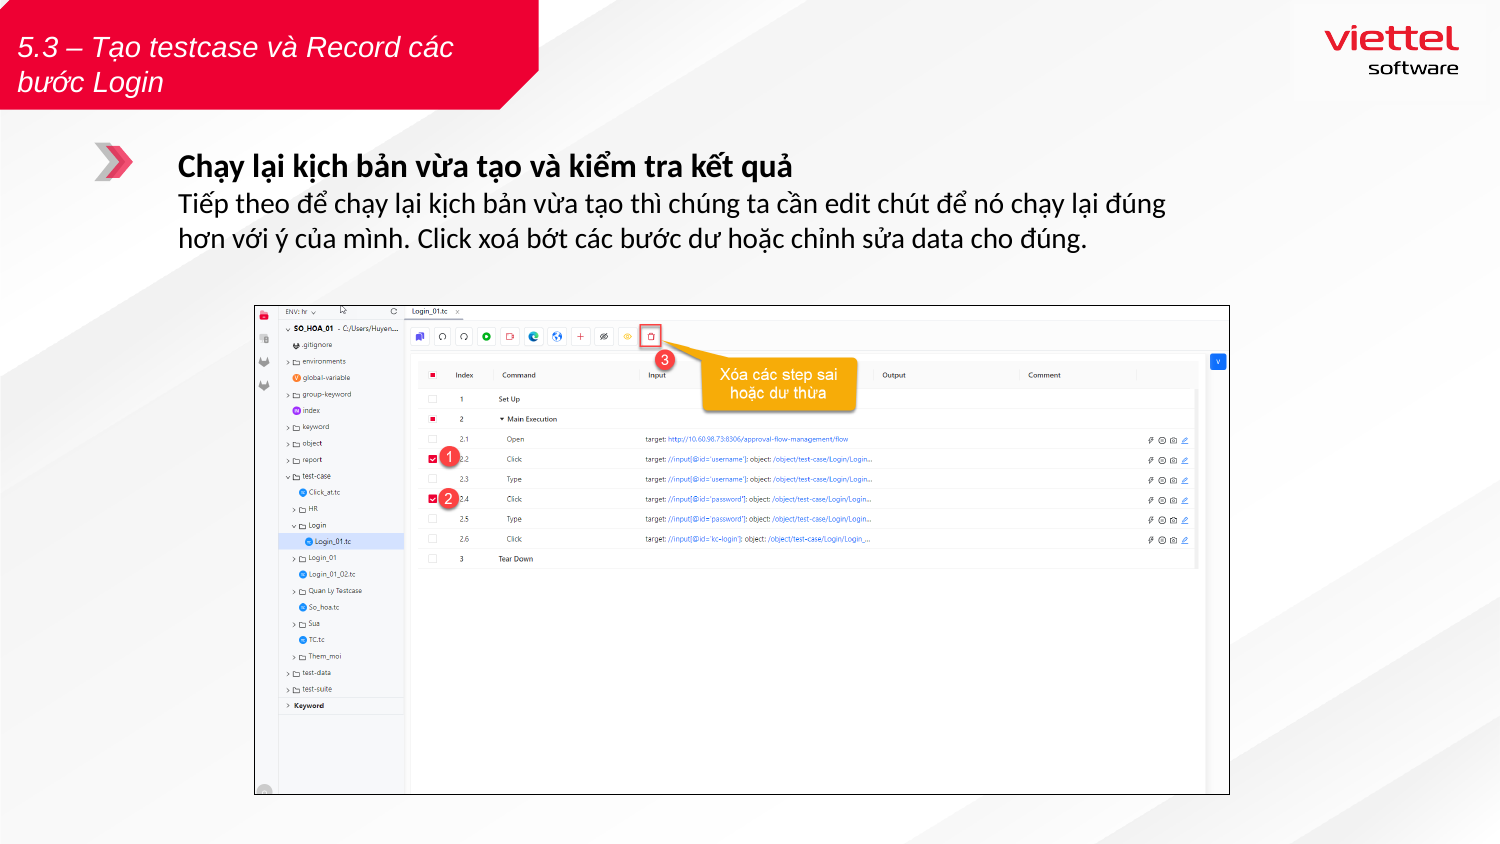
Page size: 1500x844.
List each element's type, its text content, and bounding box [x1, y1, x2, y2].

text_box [94, 133, 1175, 185]
picture [0, 0, 1500, 844]
text_box Chạy lại kịch bản vừa tạo và kiểm tra kết quả Tiếp theo để chạy lại kịch bản vừa tạo thì chúng ta cần edit chút để nó chạy lại đúng hơn với ý của mình. Click xoá bớt các bước dư hoặc chỉnh sửa data cho đúng. [163, 136, 1194, 302]
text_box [1291, 1, 1489, 103]
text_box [0, 0, 539, 135]
